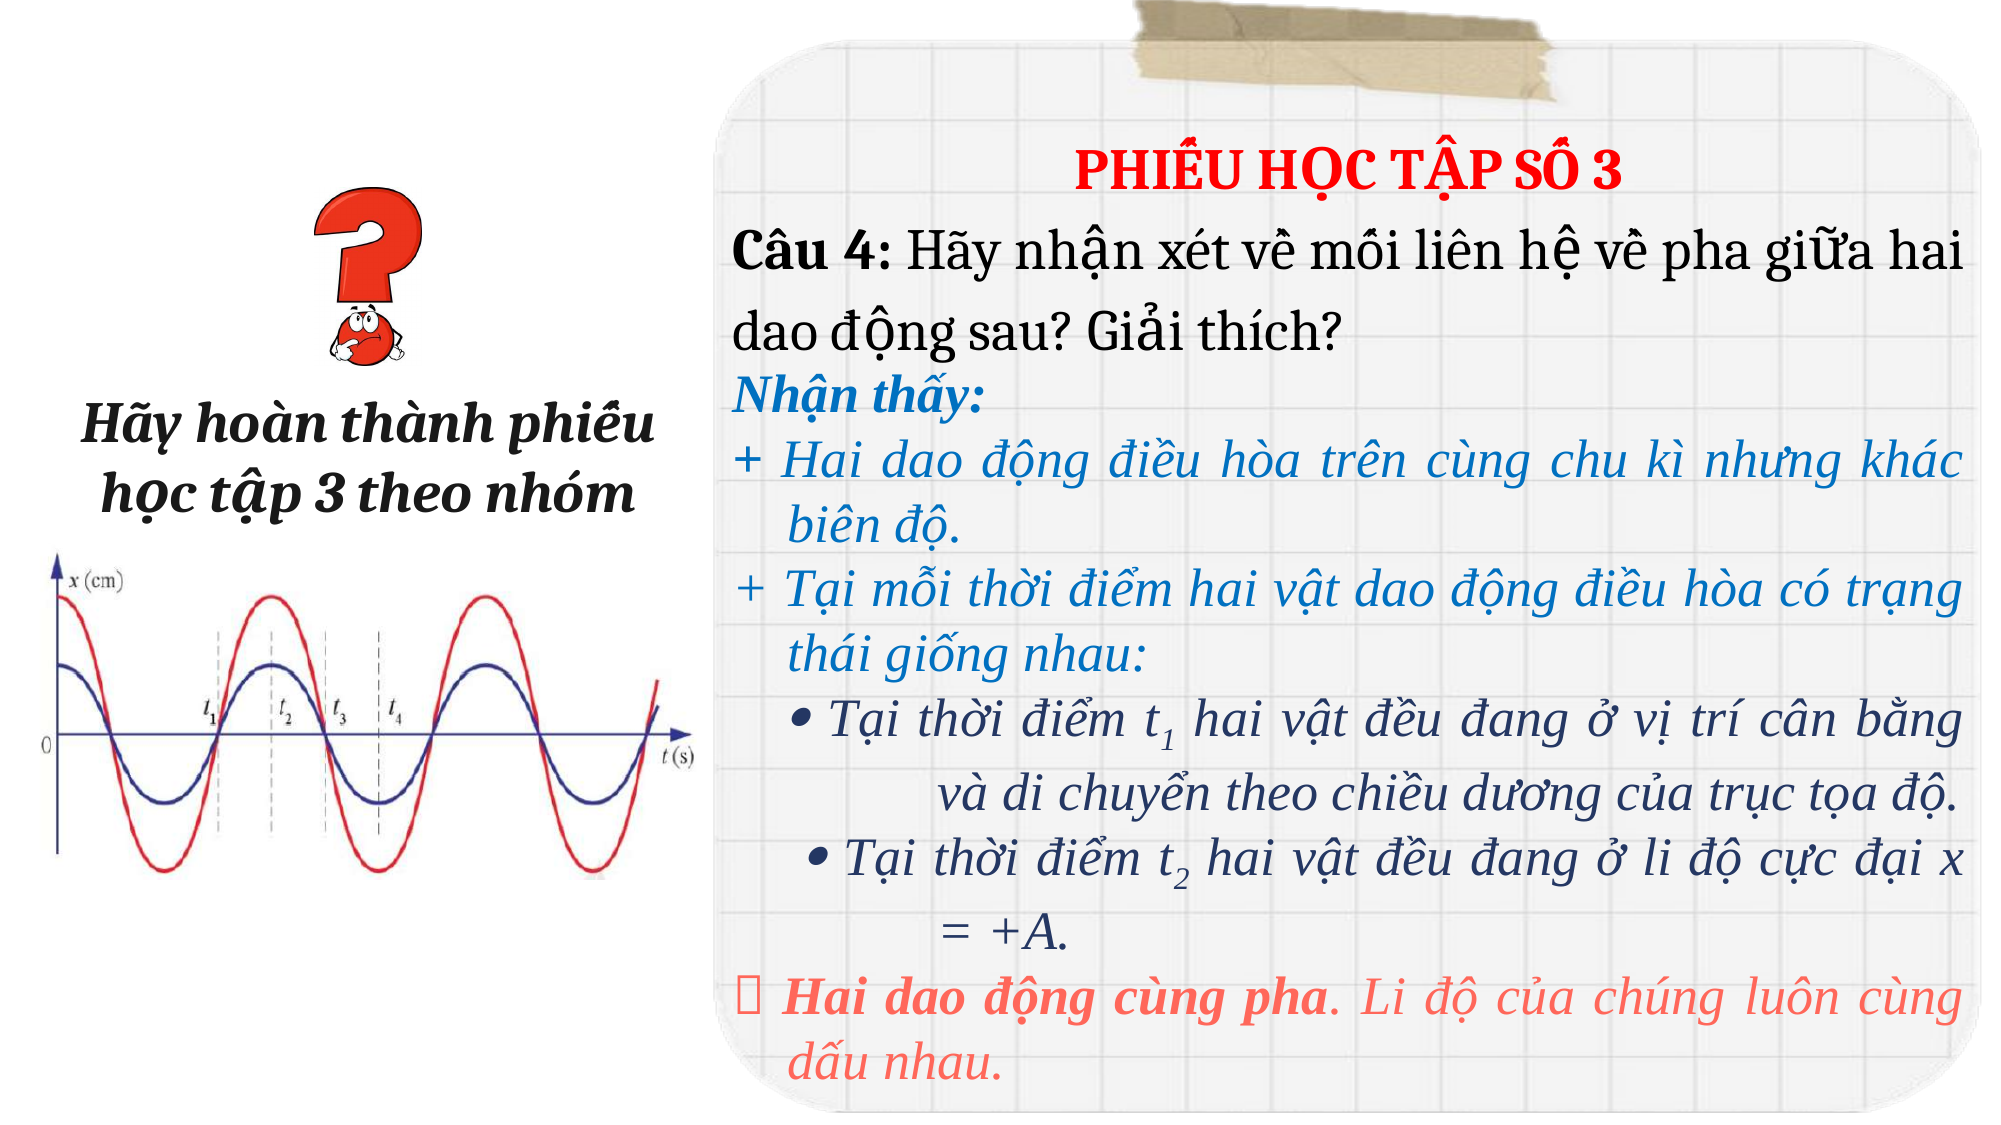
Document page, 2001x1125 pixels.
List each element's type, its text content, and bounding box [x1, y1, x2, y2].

picture [34, 0, 2000, 1123]
text_box Hãy hoàn thành phiếu học tập 3 theo nhóm [50, 365, 686, 543]
picture [314, 187, 422, 366]
